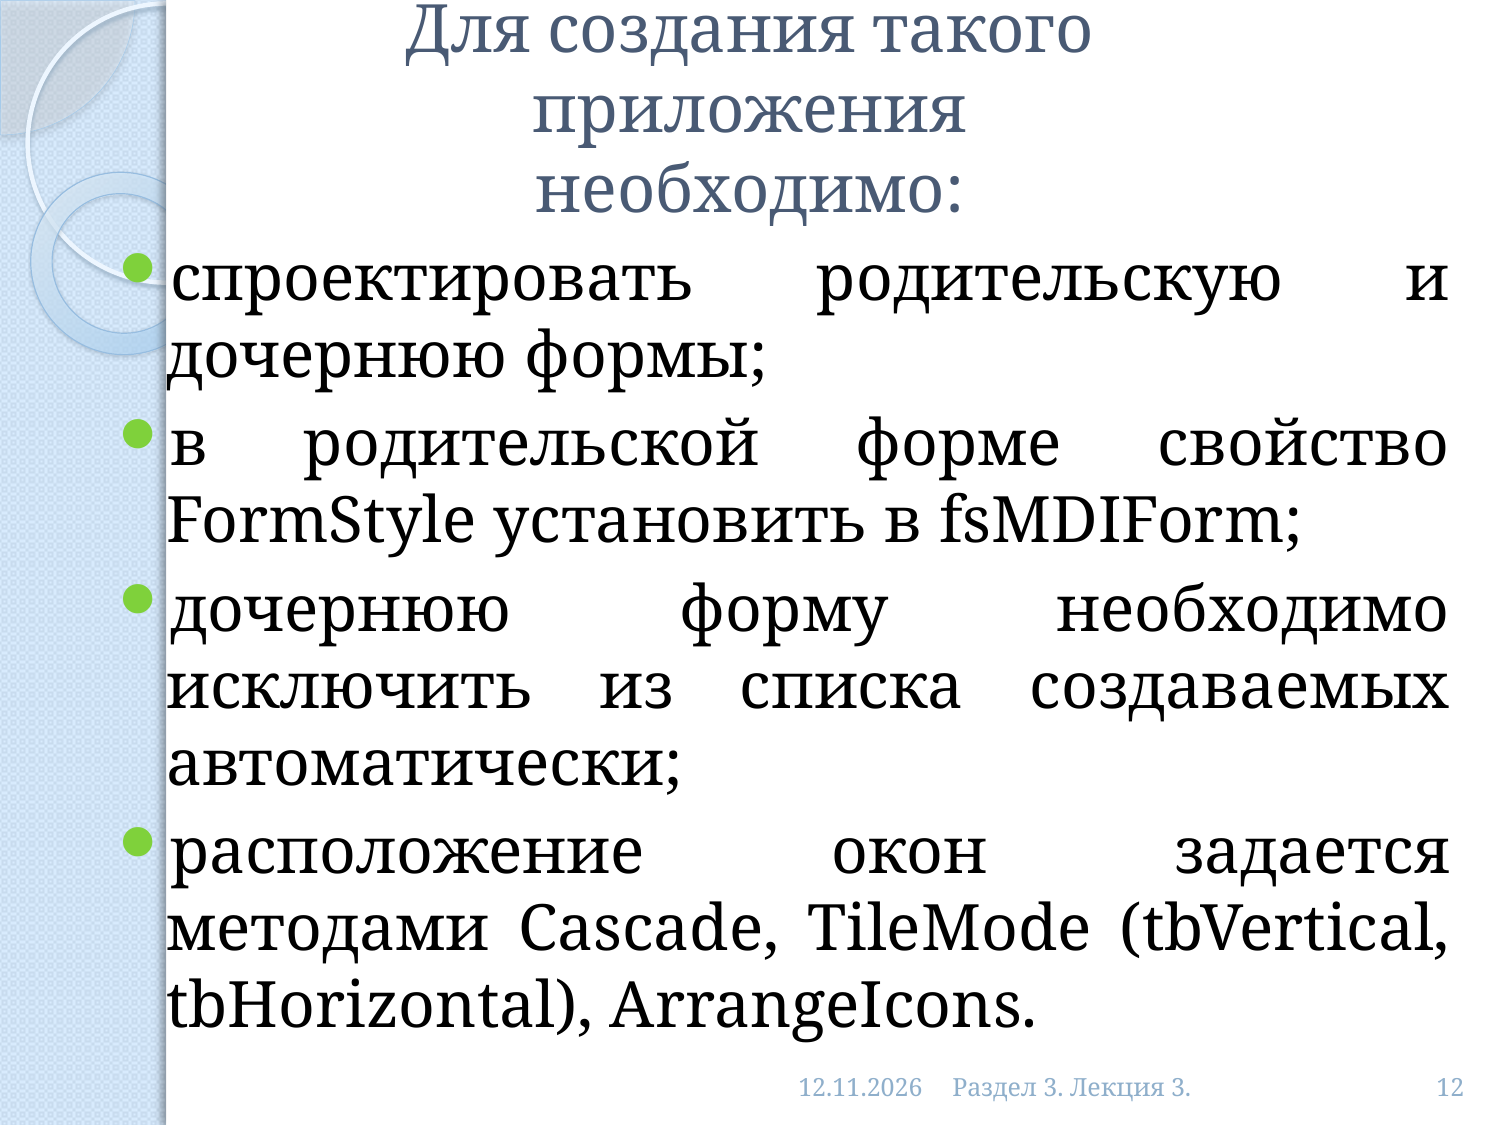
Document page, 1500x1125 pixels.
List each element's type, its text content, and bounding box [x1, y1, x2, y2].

footer Раздел 3. Лекция 3. [938, 1055, 1413, 1113]
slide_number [587, 1034, 938, 1113]
text_box Для создания такого приложения необходимо: [316, 35, 1184, 176]
list спроектировать родительскую и дочернюю формы; в родительской форме свойство FormStyle установить в fsMDIForm; дочернюю форму необходимо исключить из списка создаваемых автоматически; расположение окон задается методами Cascade, TileMode (tbVertical, tbHorizontal), ArrangeIcons. [93, 228, 1466, 1055]
slide_number 12 [1413, 1034, 1488, 1113]
